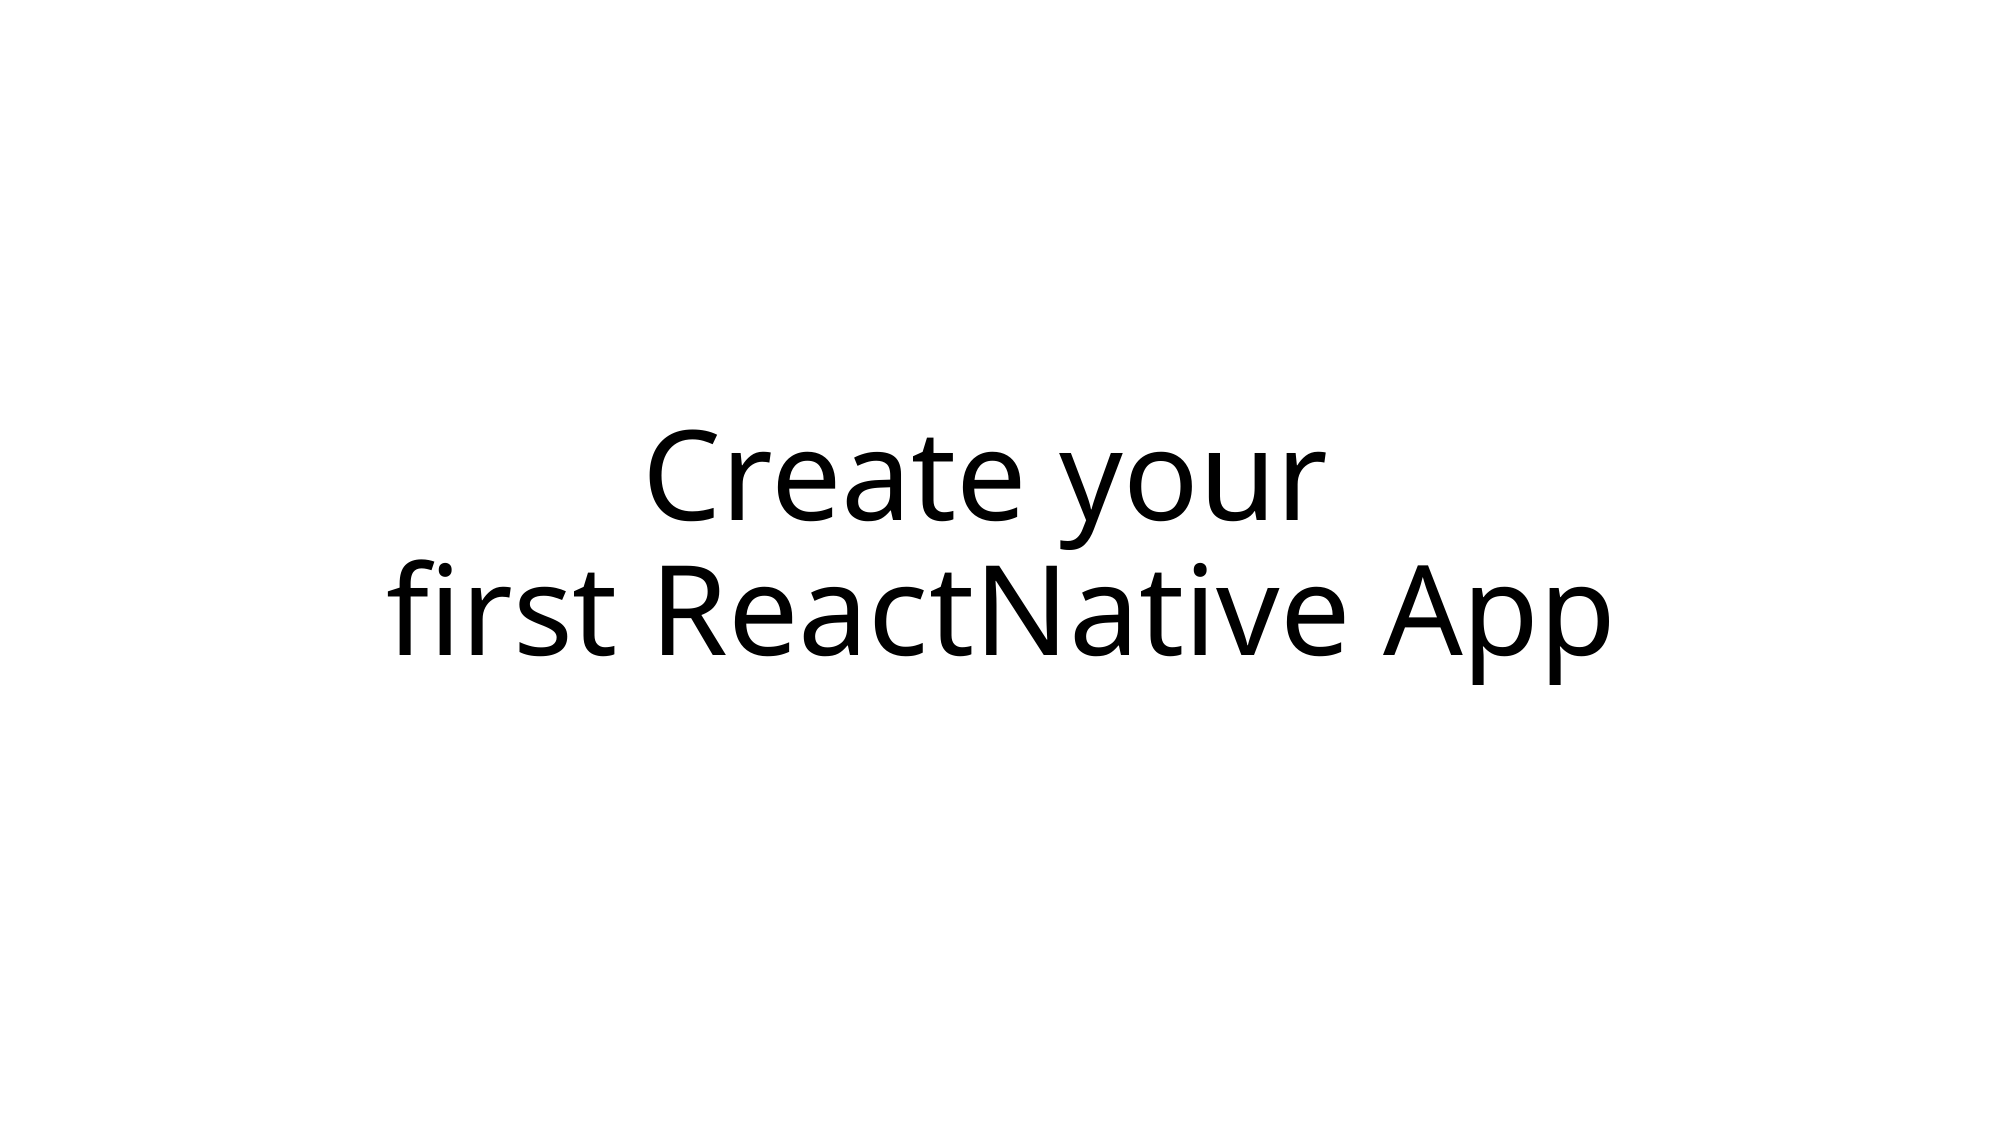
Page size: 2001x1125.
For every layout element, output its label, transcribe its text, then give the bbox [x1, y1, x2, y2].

title Create your first ReactNative App [251, 298, 1752, 691]
